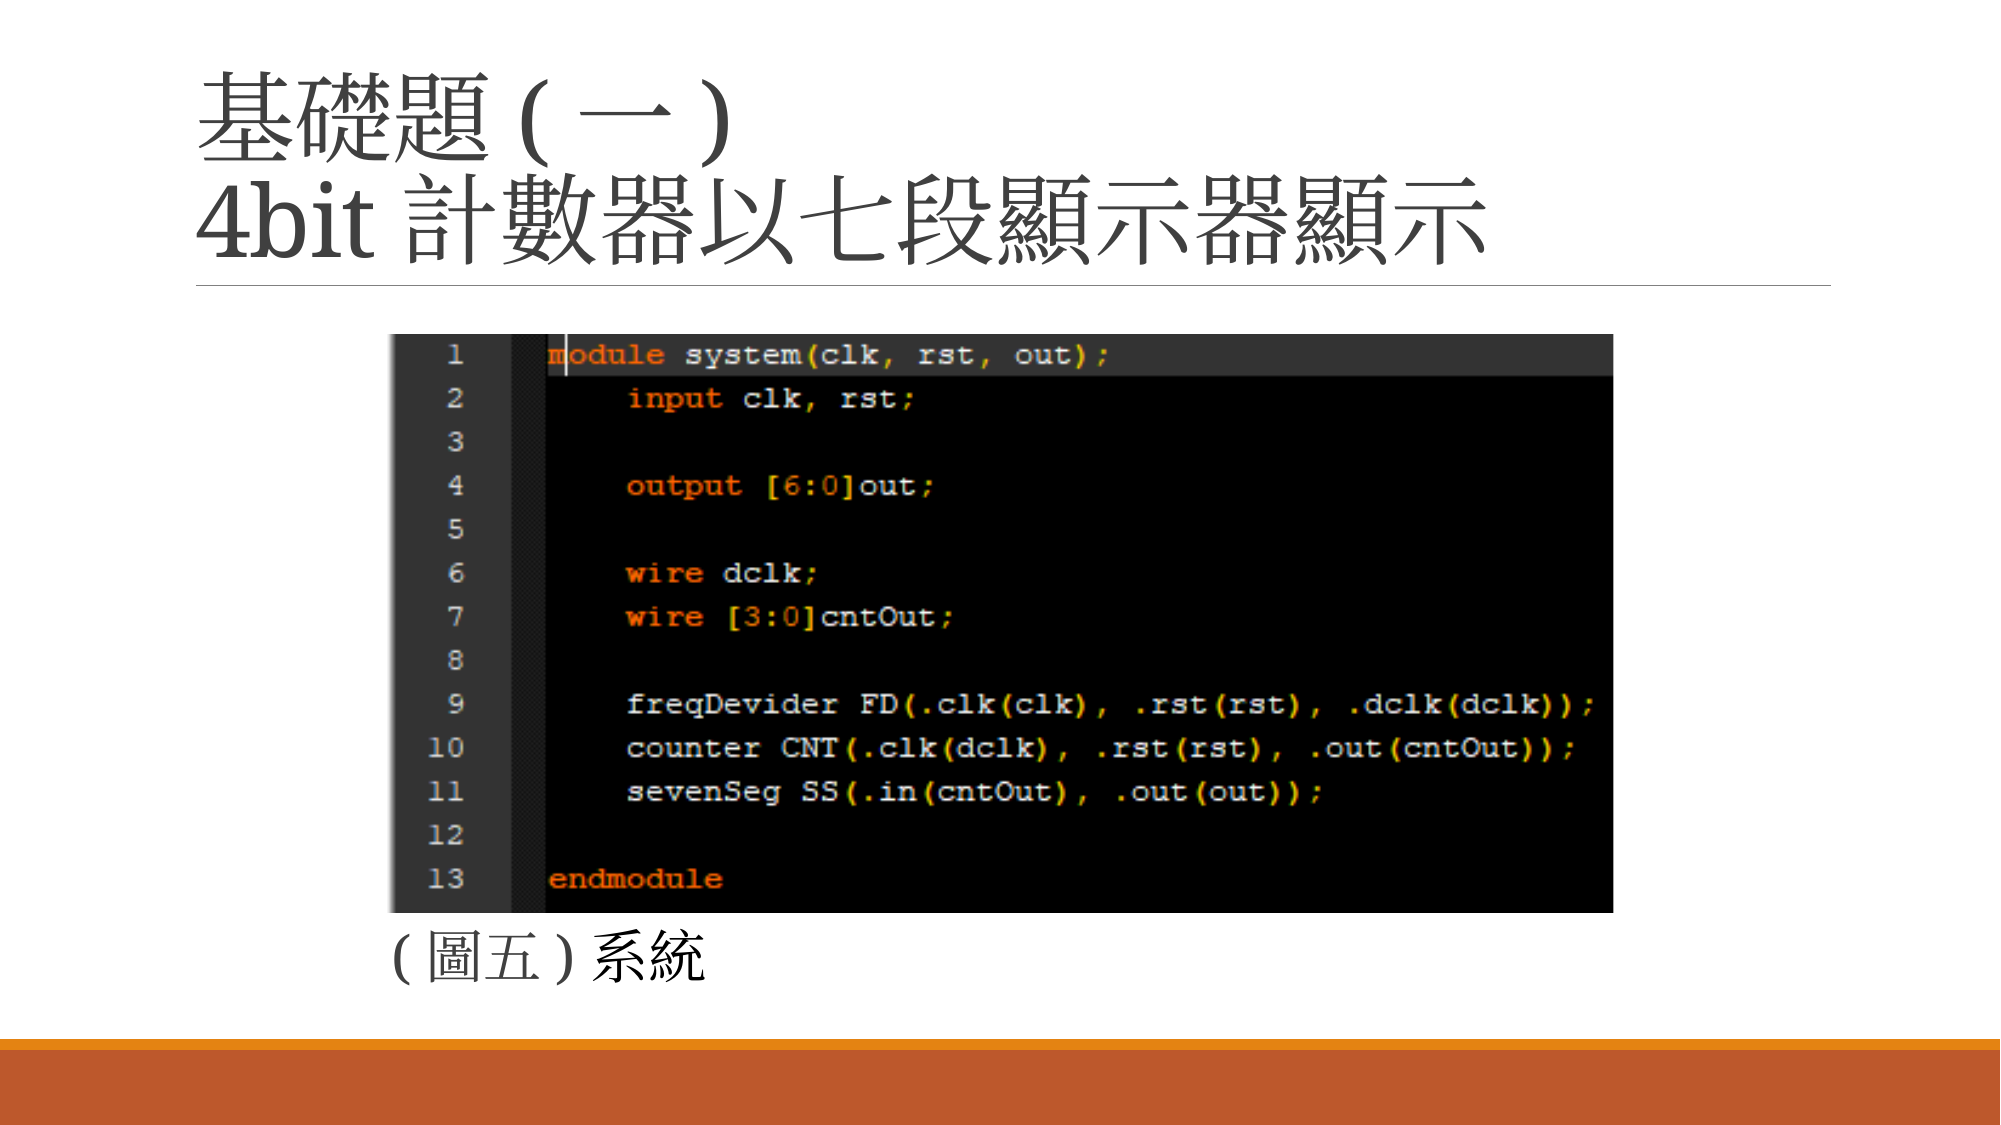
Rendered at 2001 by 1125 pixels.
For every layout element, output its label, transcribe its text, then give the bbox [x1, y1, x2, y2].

title 基礎題(一) 4bit計數器以七段顯示器顯示 [180, 47, 1830, 285]
text_box (圖五)系統 [376, 913, 722, 998]
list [385, 334, 1614, 914]
